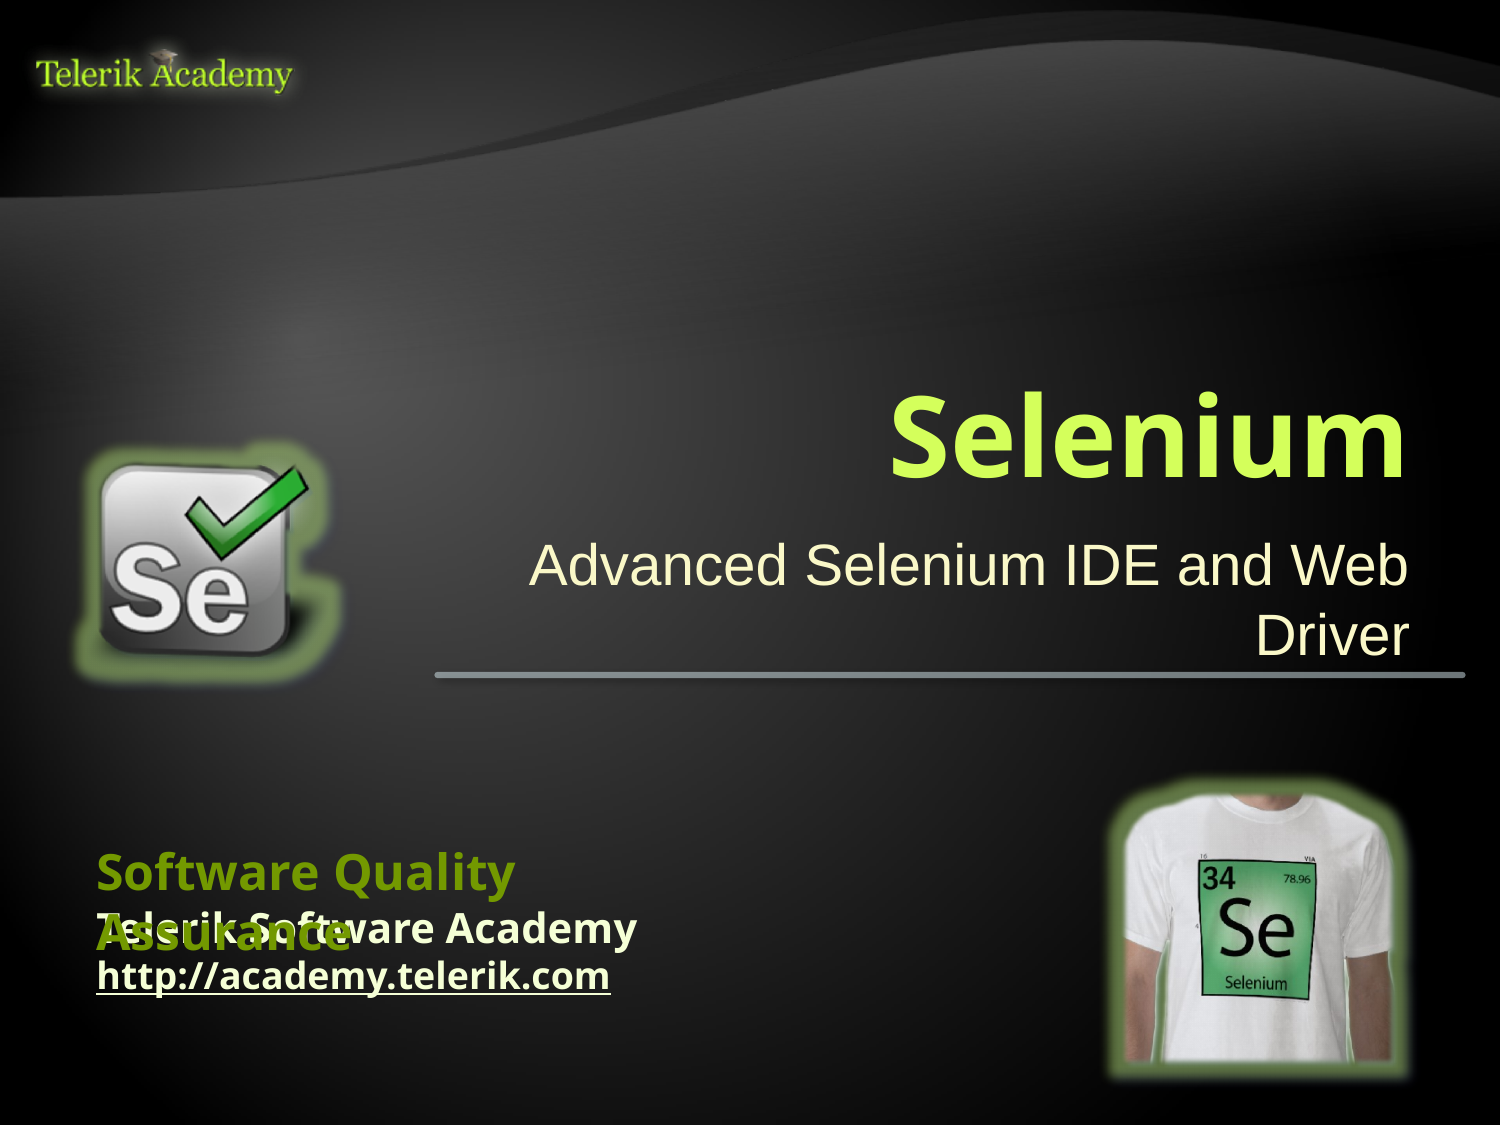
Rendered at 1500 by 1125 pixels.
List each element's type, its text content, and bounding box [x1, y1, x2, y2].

text_box Software Quality Assurance [81, 833, 737, 969]
subtitle Advanced Selenium IDE and Web Driver [365, 531, 1425, 663]
text_box http://academy.telerik.com [81, 969, 737, 1011]
title Selenium [75, 249, 1425, 500]
picture [0, 0, 1500, 1125]
